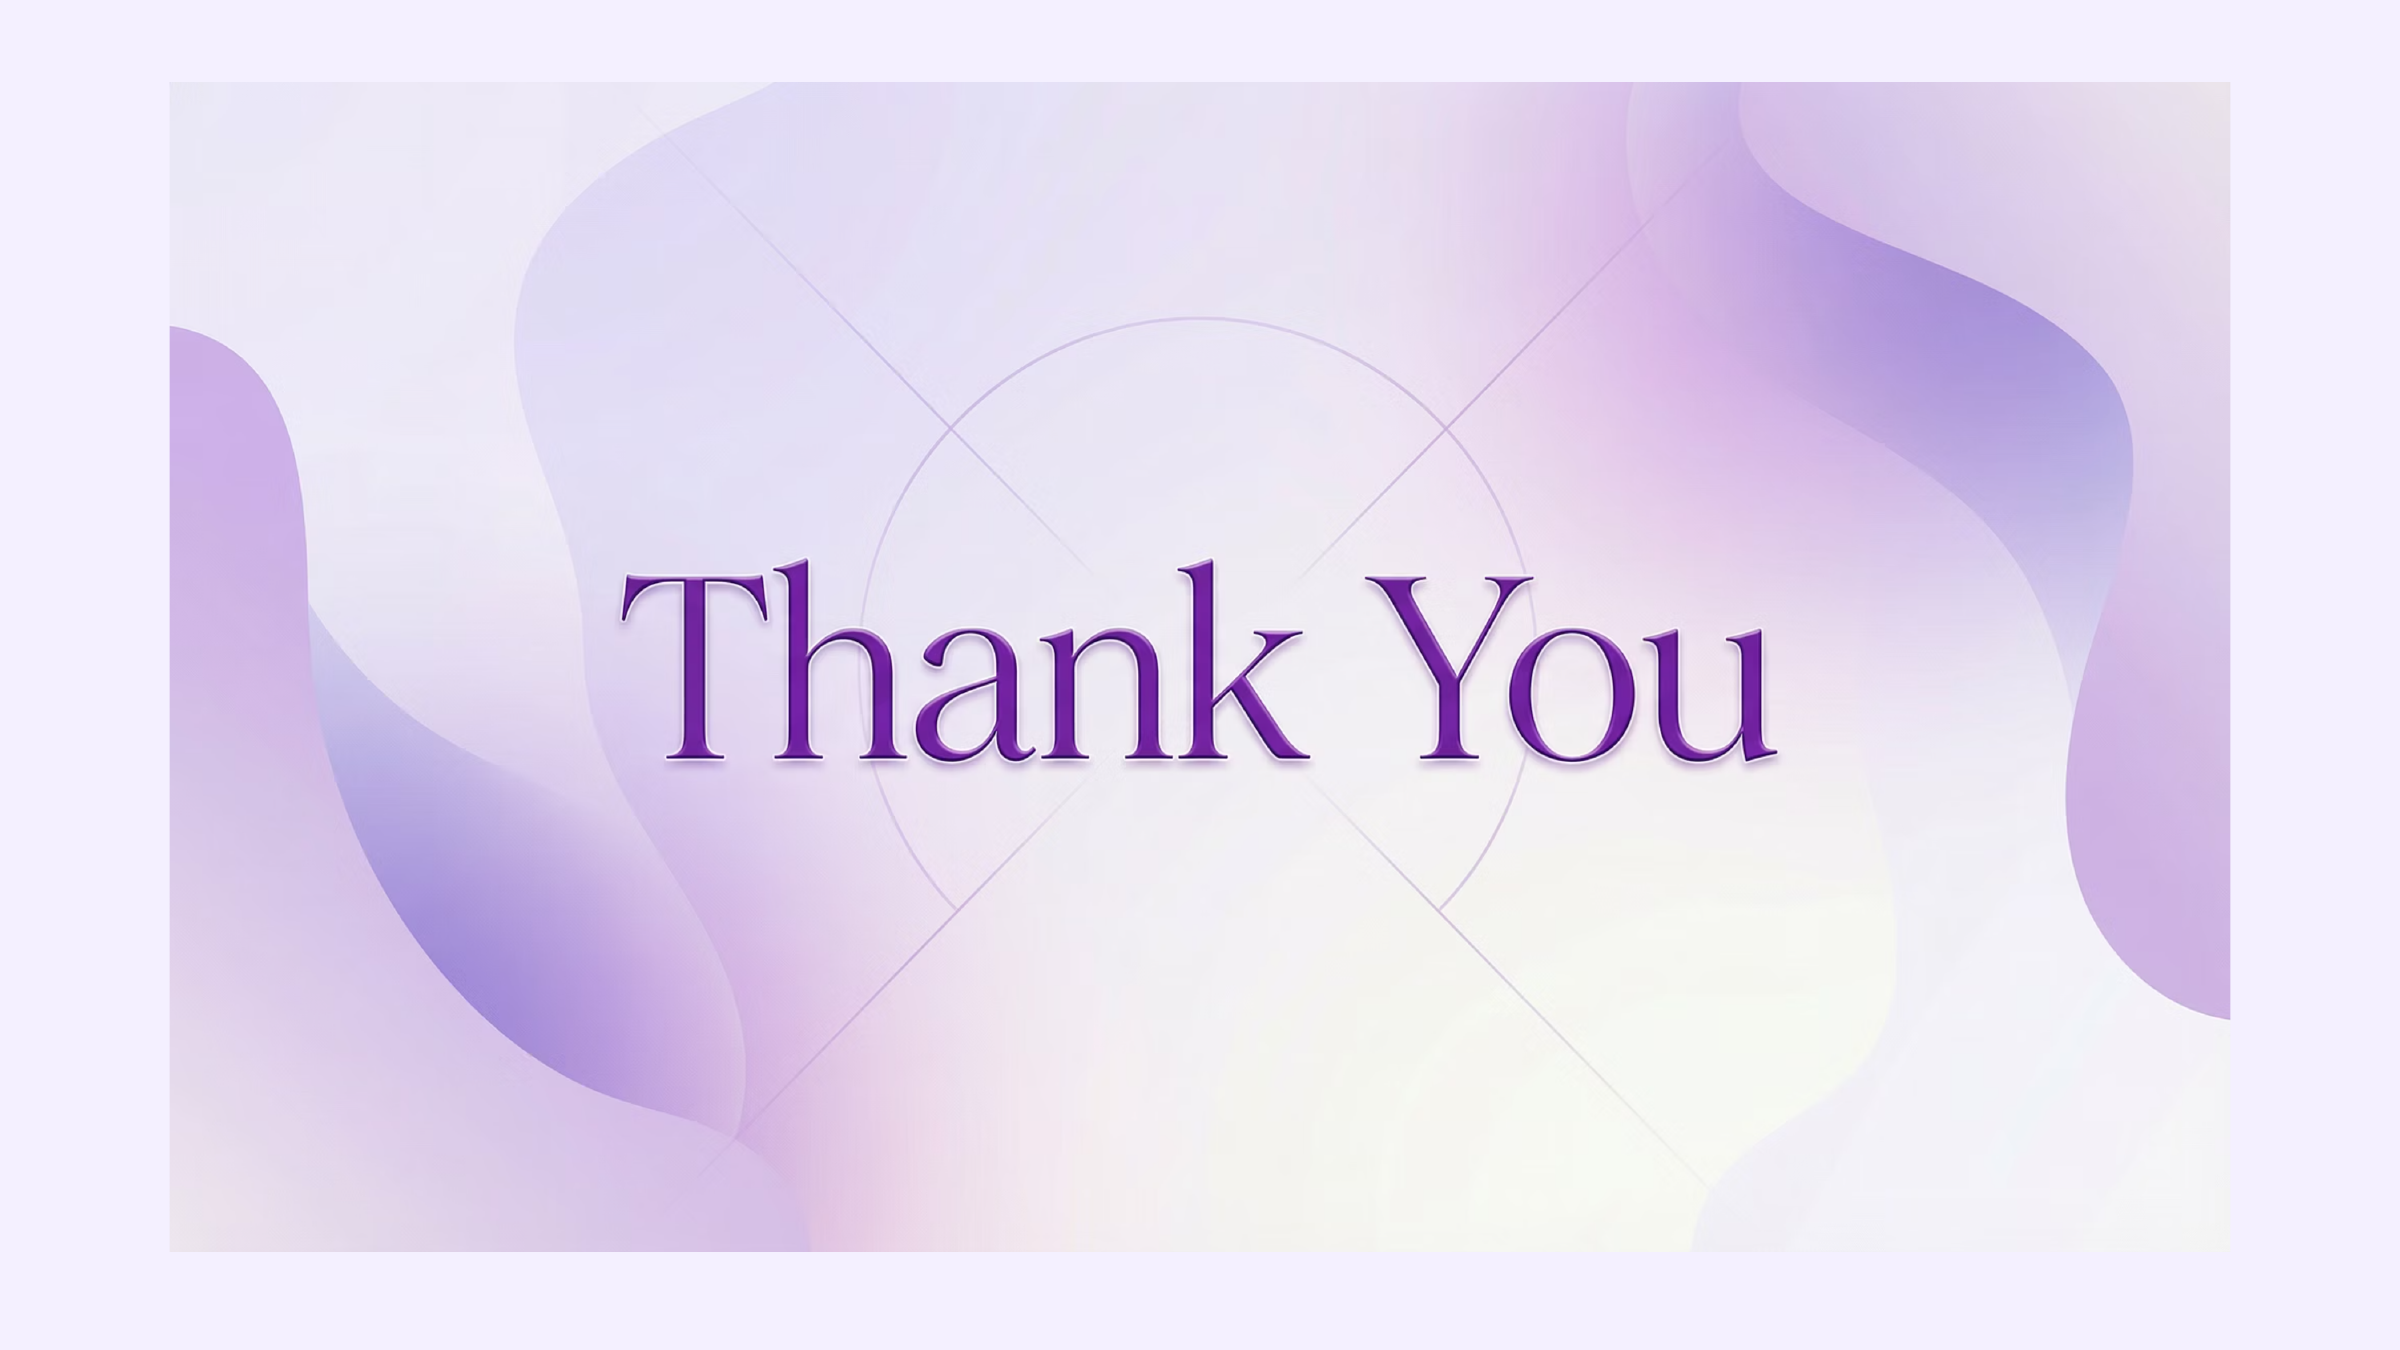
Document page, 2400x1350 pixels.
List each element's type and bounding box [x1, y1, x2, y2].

picture [169, 82, 2397, 1339]
